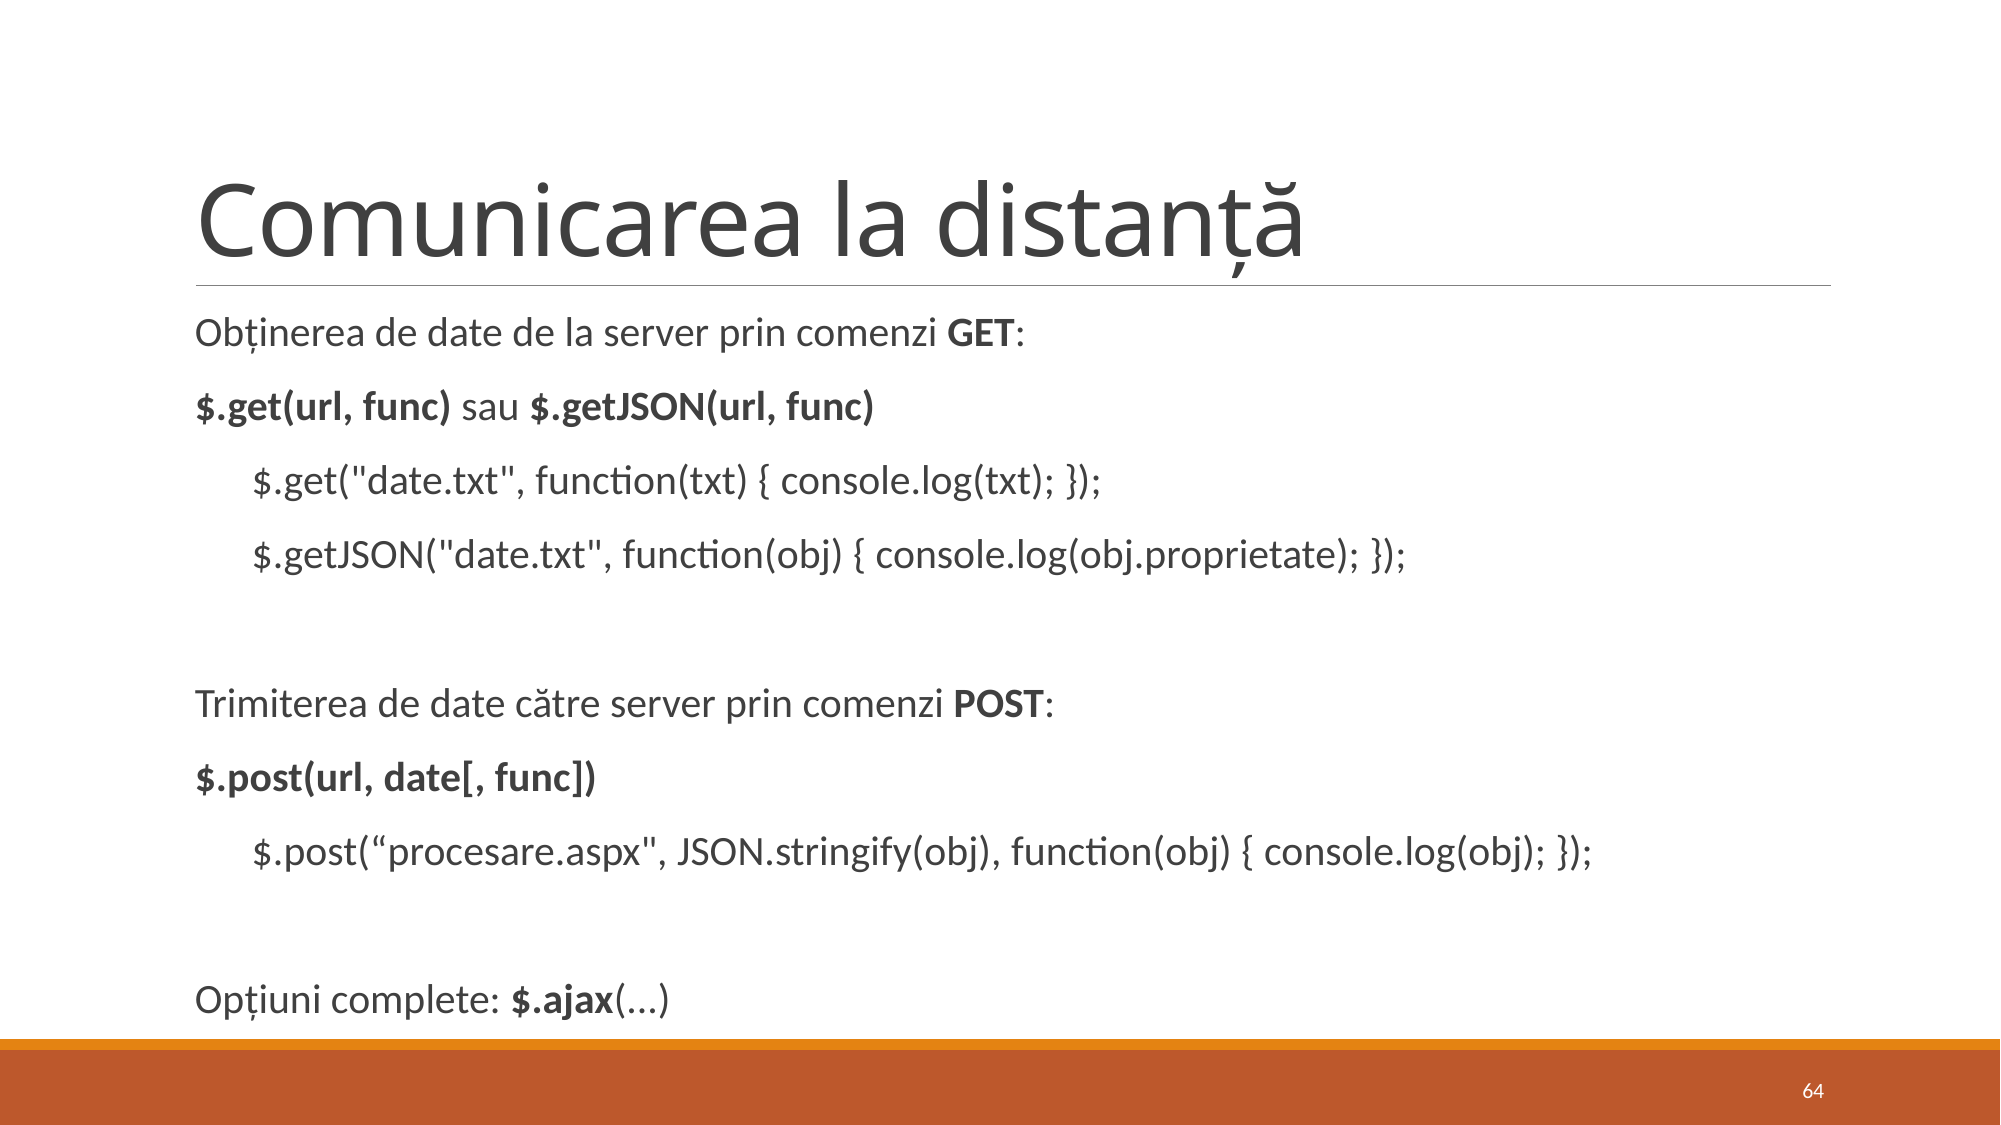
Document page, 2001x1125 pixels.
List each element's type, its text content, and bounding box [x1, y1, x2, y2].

title Comunicarea la distanță [179, 47, 1830, 285]
list Obținerea de date de la server prin comenzi GET: $.get(url, func) sau $.getJSON(url, func) $.get("date.txt", function(txt) { console.log(txt); }); $.getJSON("date.txt", function(obj) { console.log(obj.proprietate); }); Trimiterea de date către server prin comenzi POST: $.post(url, date[, func]) $.post(“procesare.aspx", JSON.stringify(obj), function(obj) { console.log(obj); }); Opțiuni complete: $.ajax(...) [179, 302, 1830, 963]
slide_number 64 [1624, 1059, 1840, 1120]
